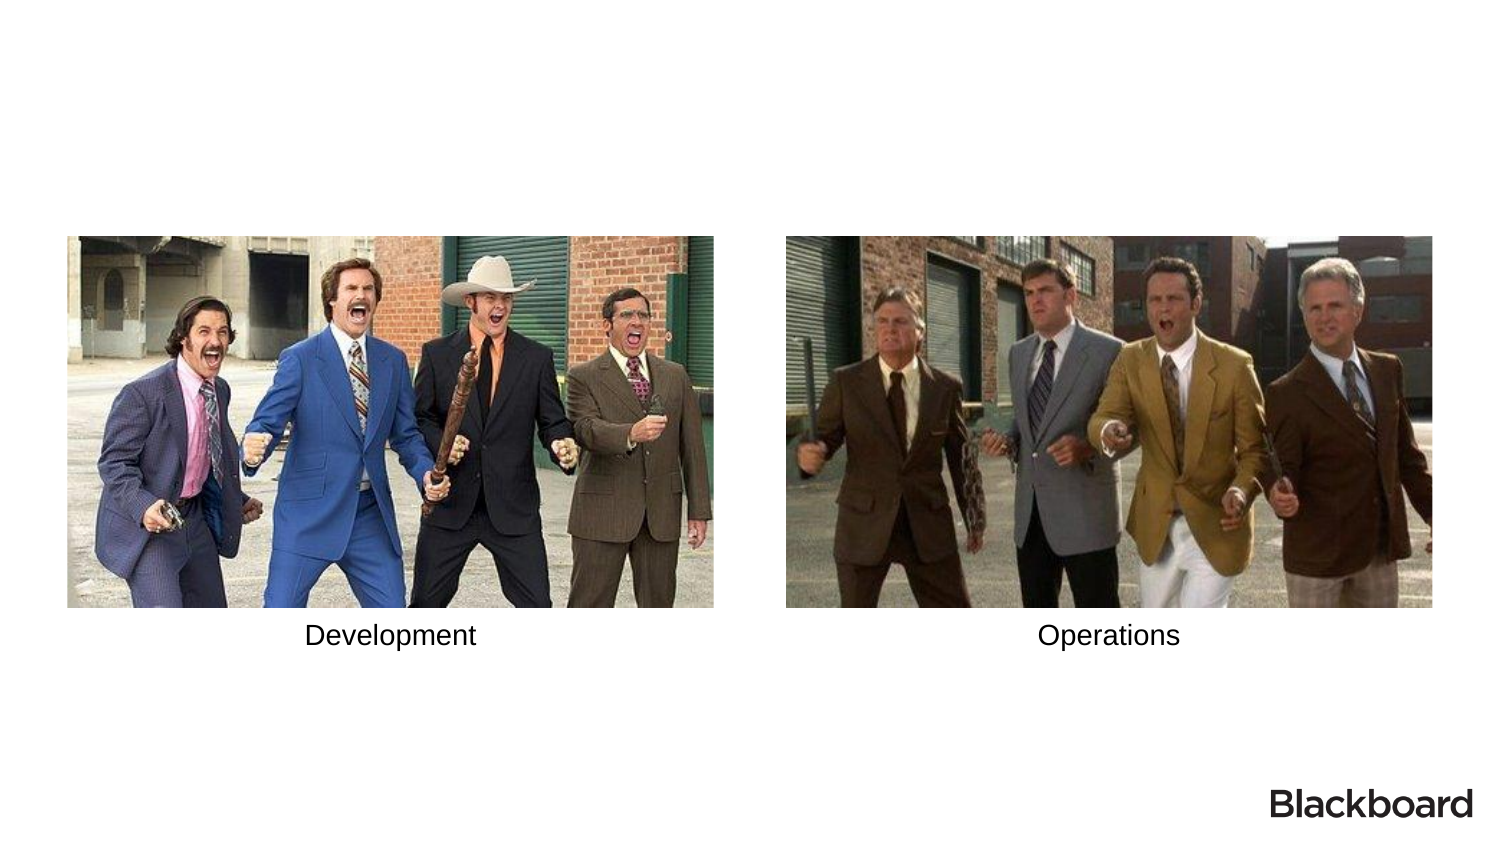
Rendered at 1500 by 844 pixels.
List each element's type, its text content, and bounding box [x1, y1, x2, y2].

picture [67, 236, 714, 608]
picture [785, 236, 1433, 608]
text_box Development [149, 615, 632, 658]
picture [1269, 784, 1473, 824]
text_box Operations [946, 615, 1273, 658]
